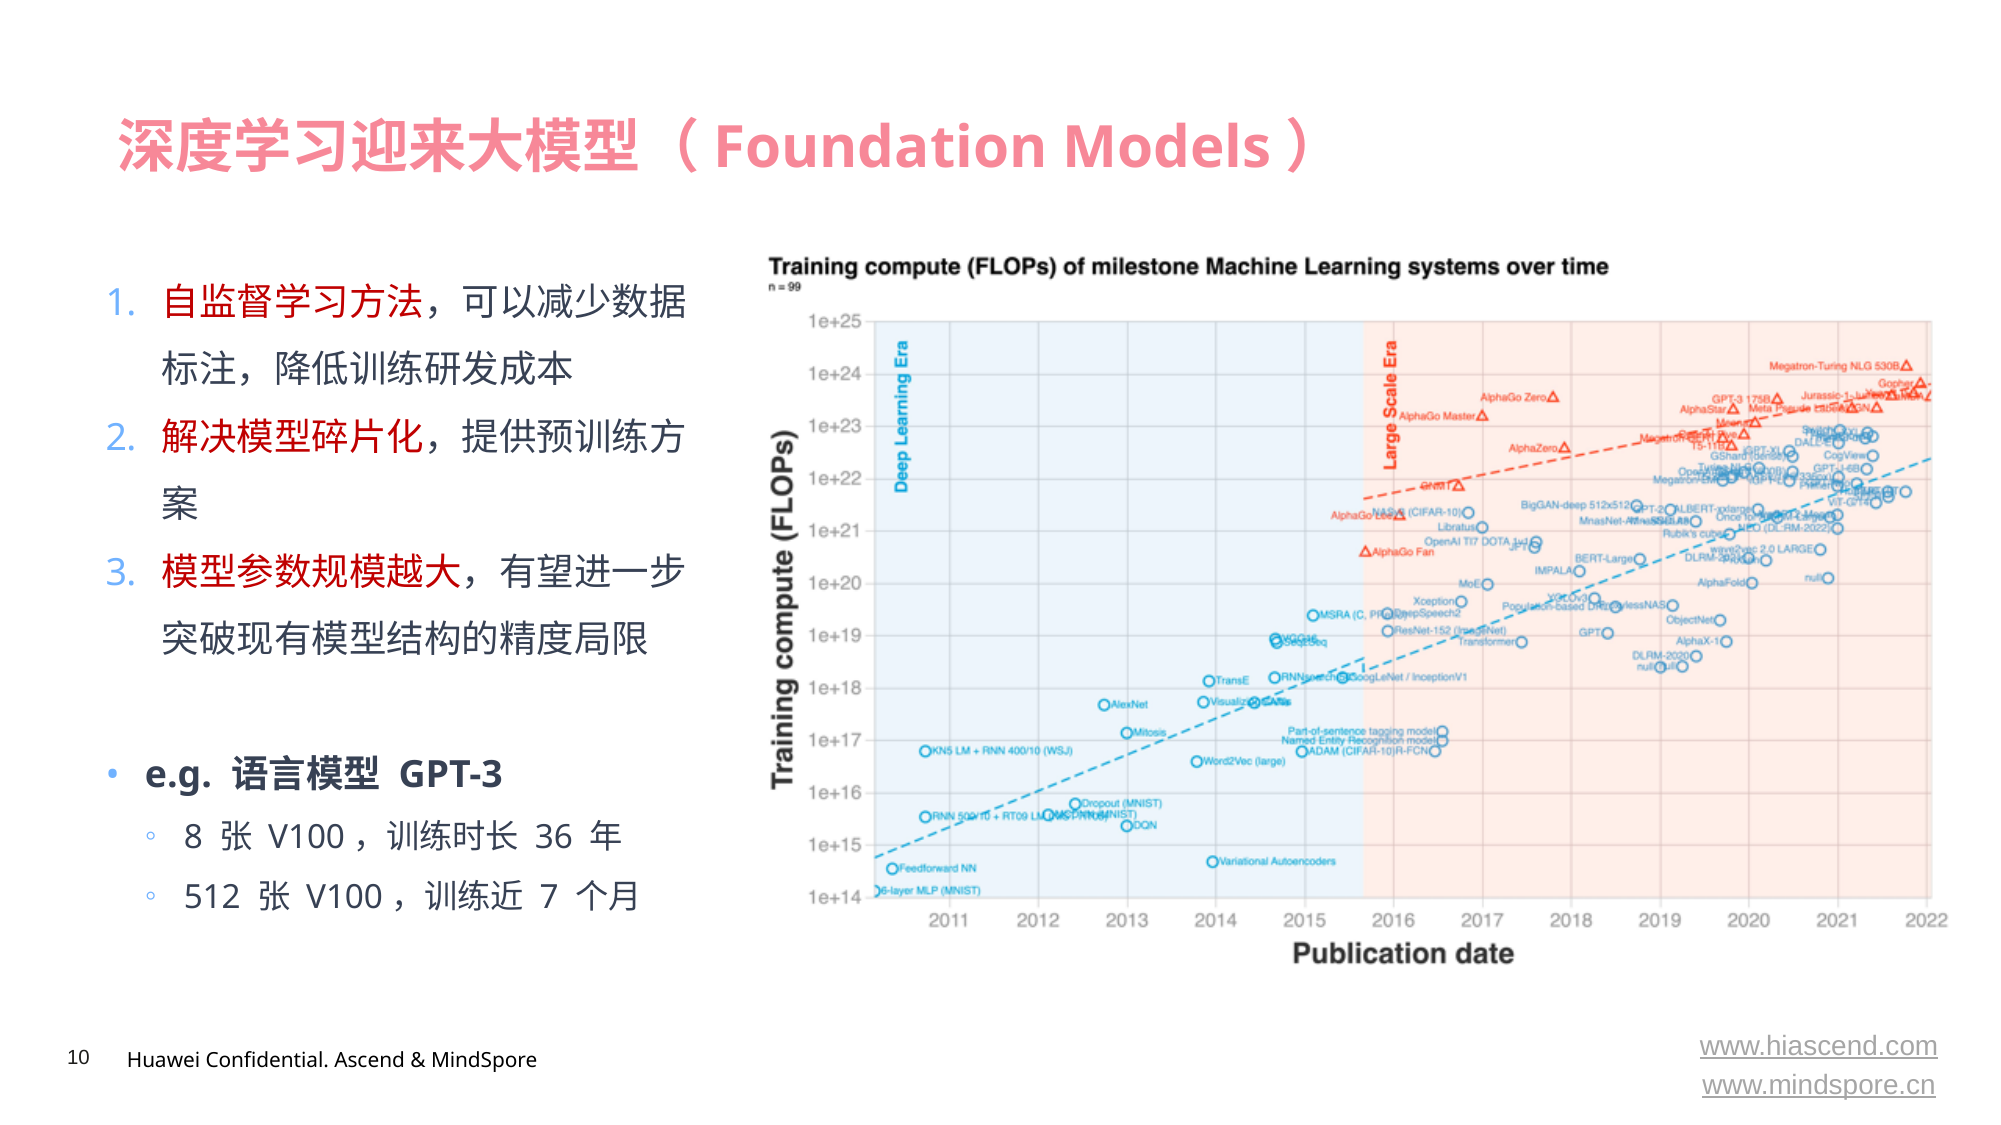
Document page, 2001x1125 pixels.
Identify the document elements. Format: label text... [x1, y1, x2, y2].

picture [752, 243, 1972, 977]
list 自监督学习方法，可以减少数据标注，降低训练研发成本 解决模型碎片化，提供预训练方案 模型参数规模越大，有望进一步突破现有模型结构的精度局限 e.g. 语言模型 GPT-3 8 张 V100，训练时长 36 年 512 张 V100，训练近 7 个月 [90, 247, 729, 946]
title 深度学习迎来大模型（Foundation Models） [102, 101, 1901, 199]
